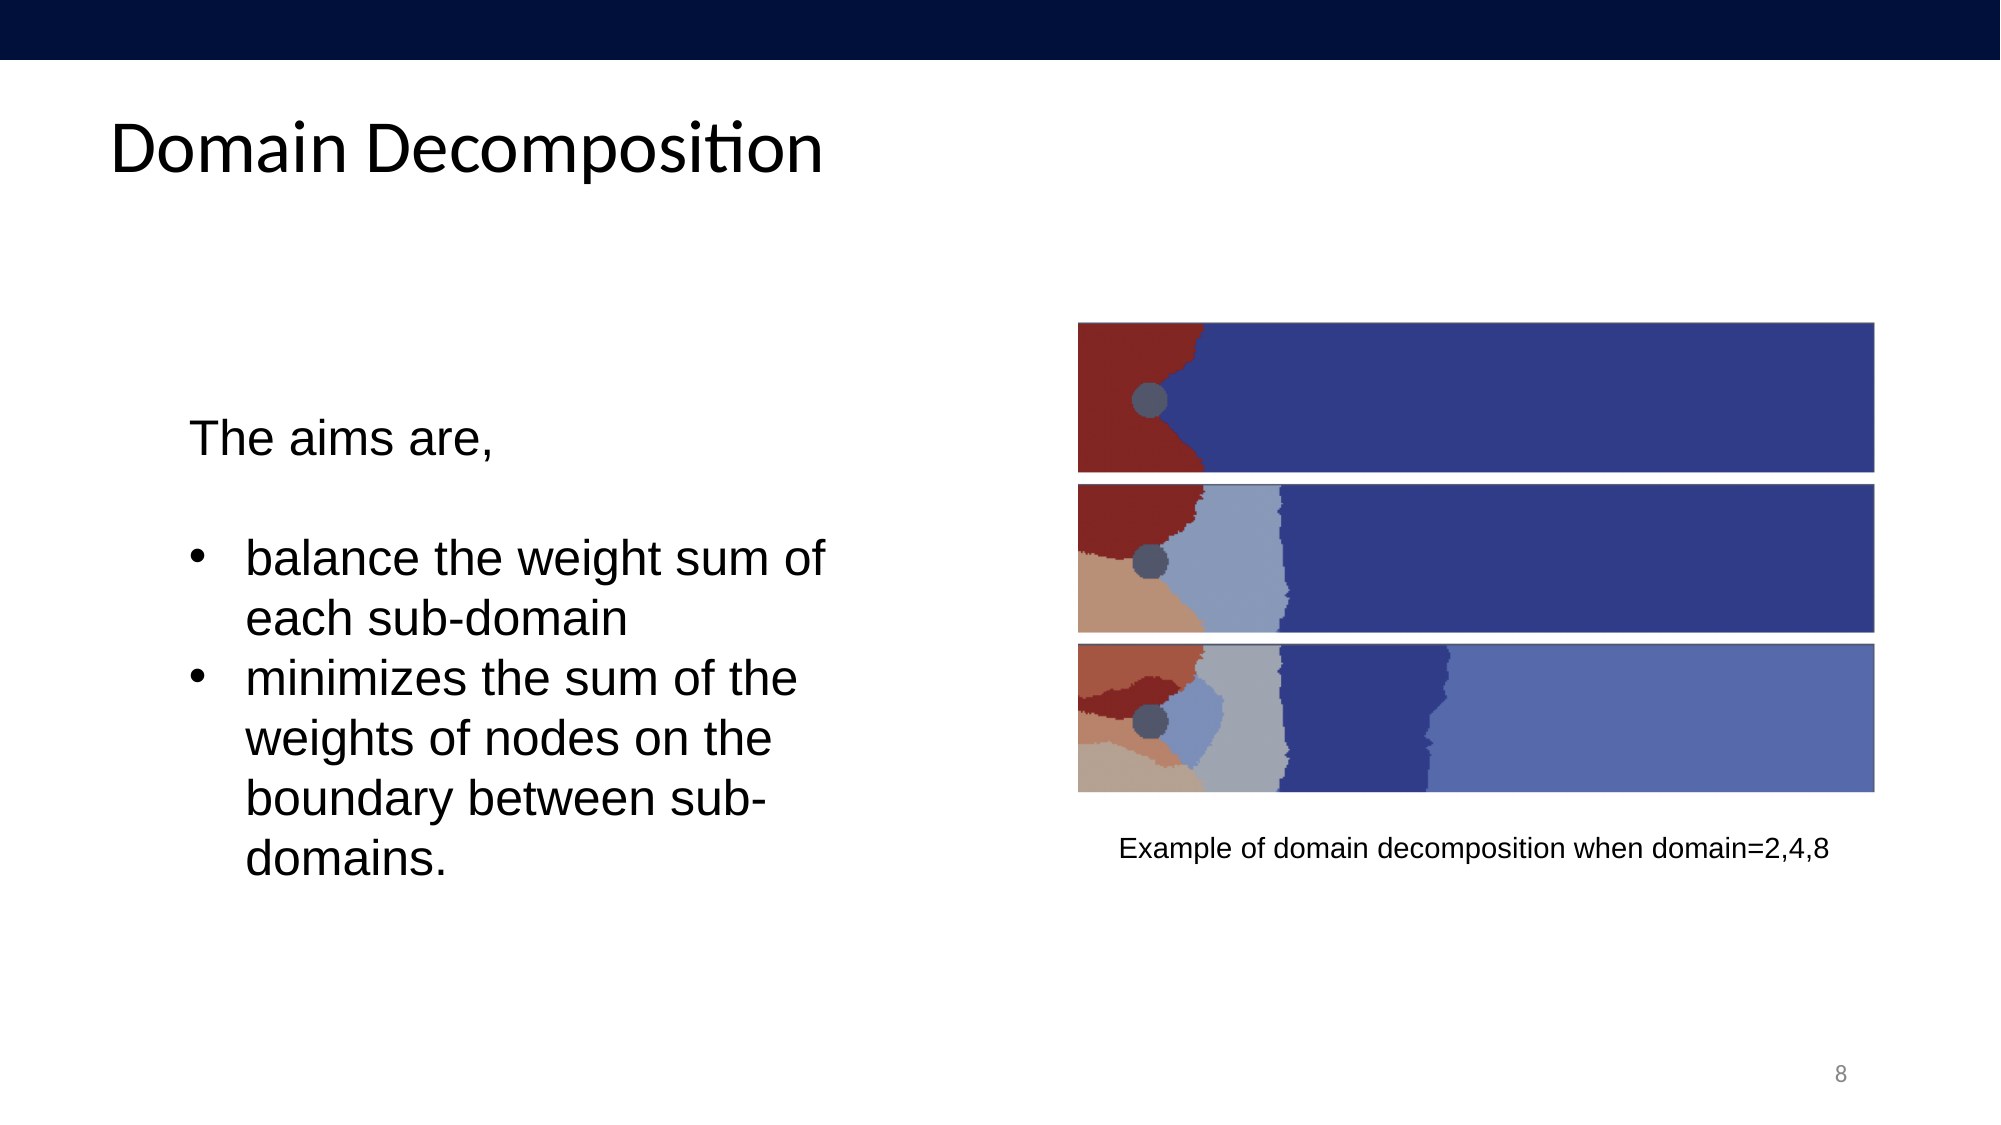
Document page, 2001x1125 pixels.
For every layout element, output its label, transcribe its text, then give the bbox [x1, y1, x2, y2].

slide_number 8 [1412, 1042, 1863, 1103]
text_box Example of domain decomposition when domain=2,4,8 [1103, 821, 1846, 872]
text_box The aims are, balance the weight sum of each sub-domain minimizes the sum of the weights of nodes on the boundary between sub-domains. [174, 397, 894, 893]
text_box Domain Decomposition [95, 60, 1821, 257]
text_box [0, 0, 2000, 60]
picture [1067, 316, 1883, 803]
